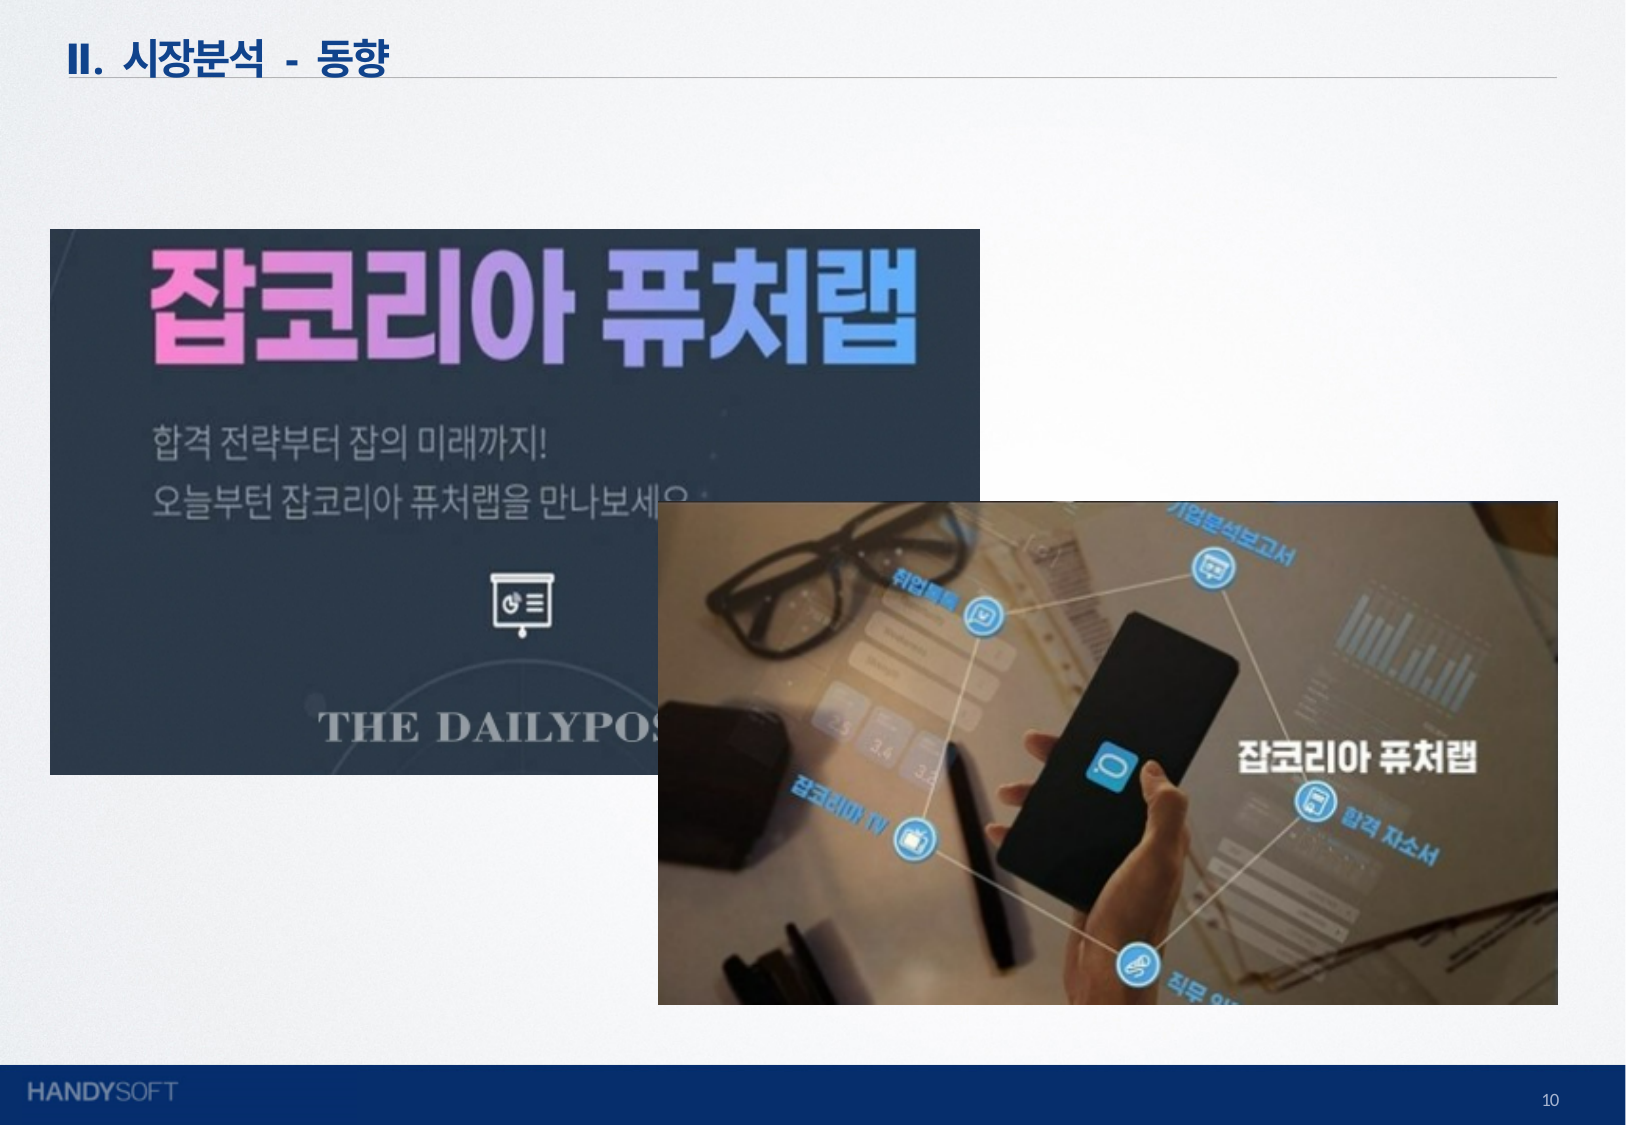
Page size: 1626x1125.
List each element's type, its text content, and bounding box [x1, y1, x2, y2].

picture [0, 0, 1626, 1125]
text_box 10 [1452, 1069, 1575, 1118]
text_box Ⅱ. 시장분석 - 동향 [50, 0, 830, 90]
